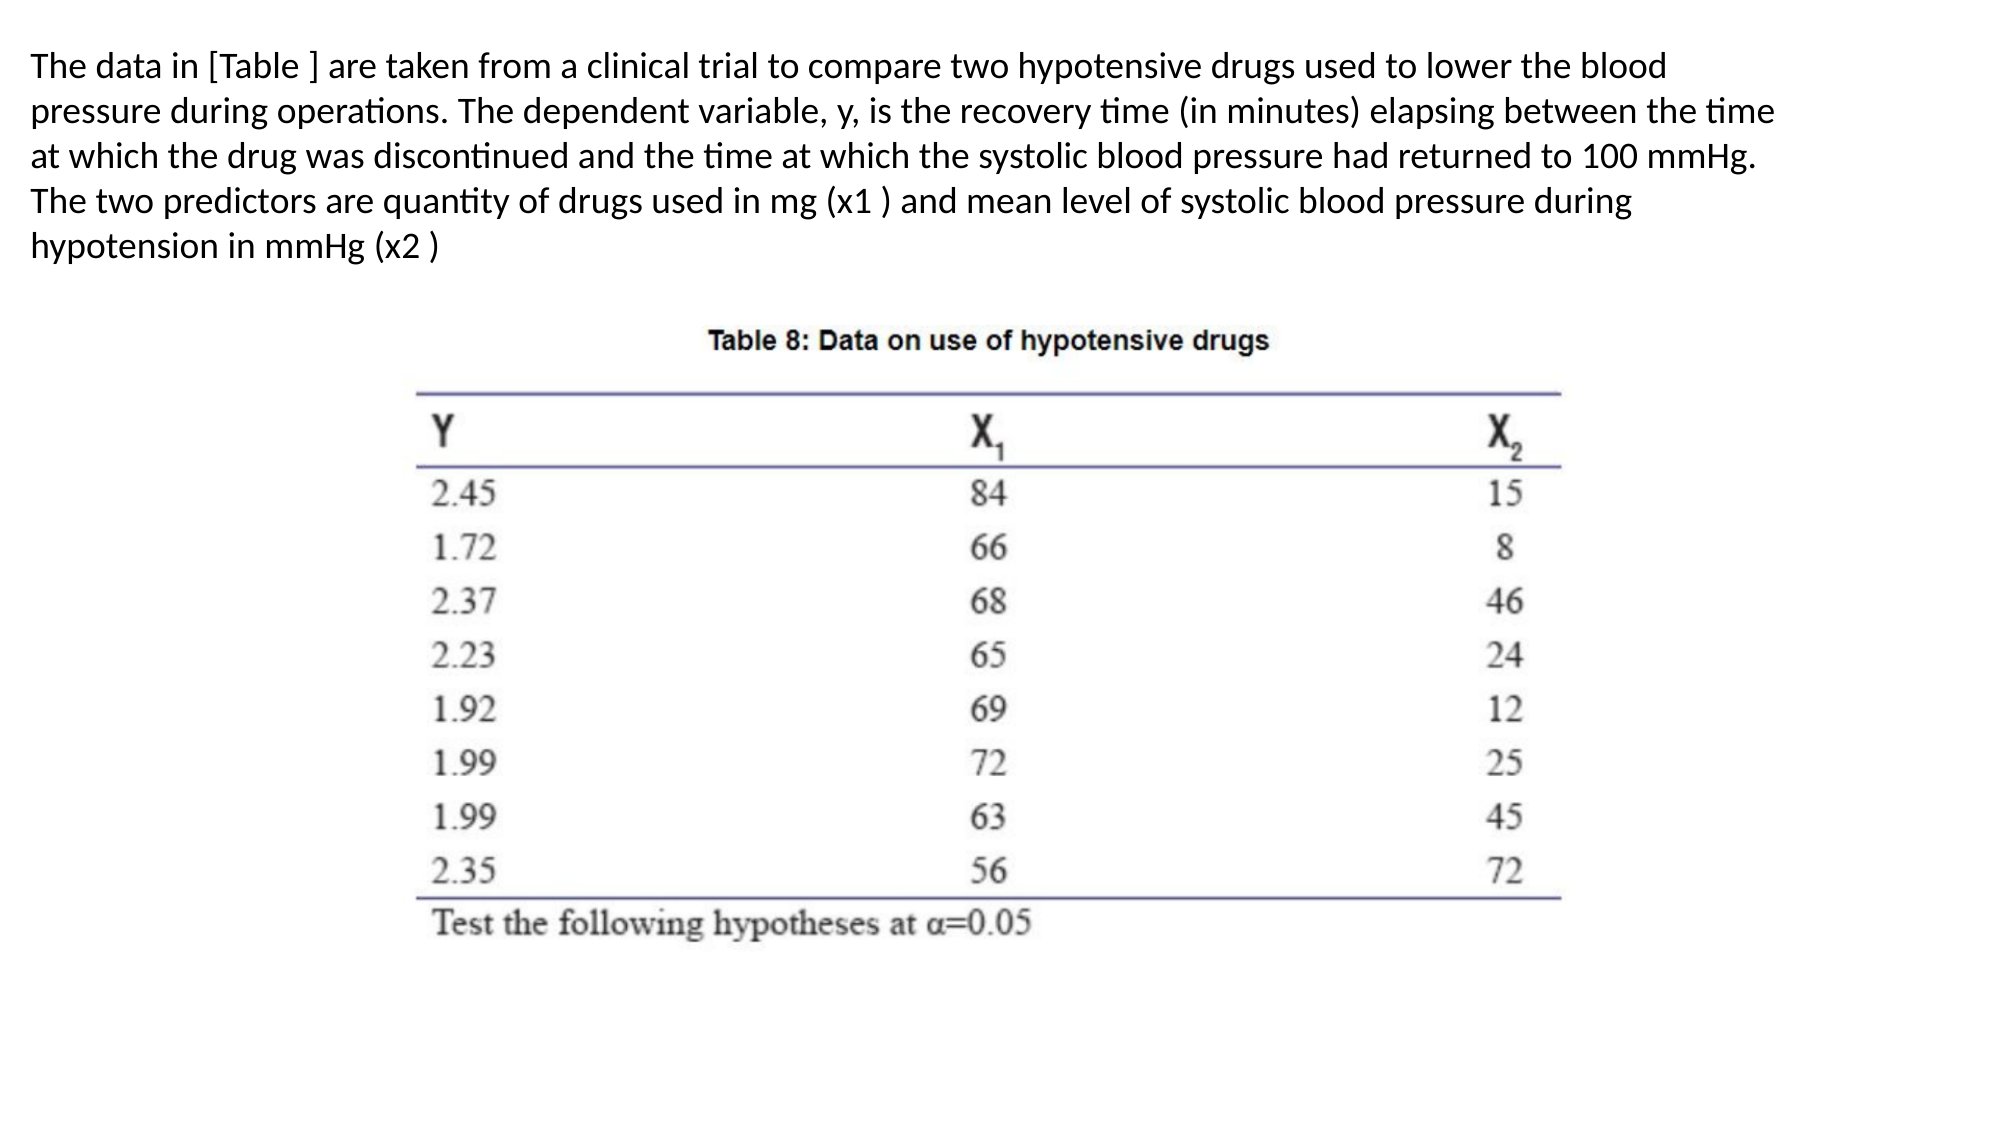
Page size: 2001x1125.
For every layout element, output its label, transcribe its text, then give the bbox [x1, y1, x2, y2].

picture [356, 309, 1673, 954]
text_box The data in [Table ] are taken from a clinical trial to compare two hypotensive drugs used to lower the blood pressure during operations. The dependent variable, y, is the recovery time (in minutes) elapsing between the time at which the drug was discontinued and the time at which the systolic blood pressure had returned to 100 mmHg. The two predictors are quantity of drugs used in mg (x1 ) and mean level of systolic blood pressure during hypotension in mmHg (x2 ) [15, 34, 1821, 274]
